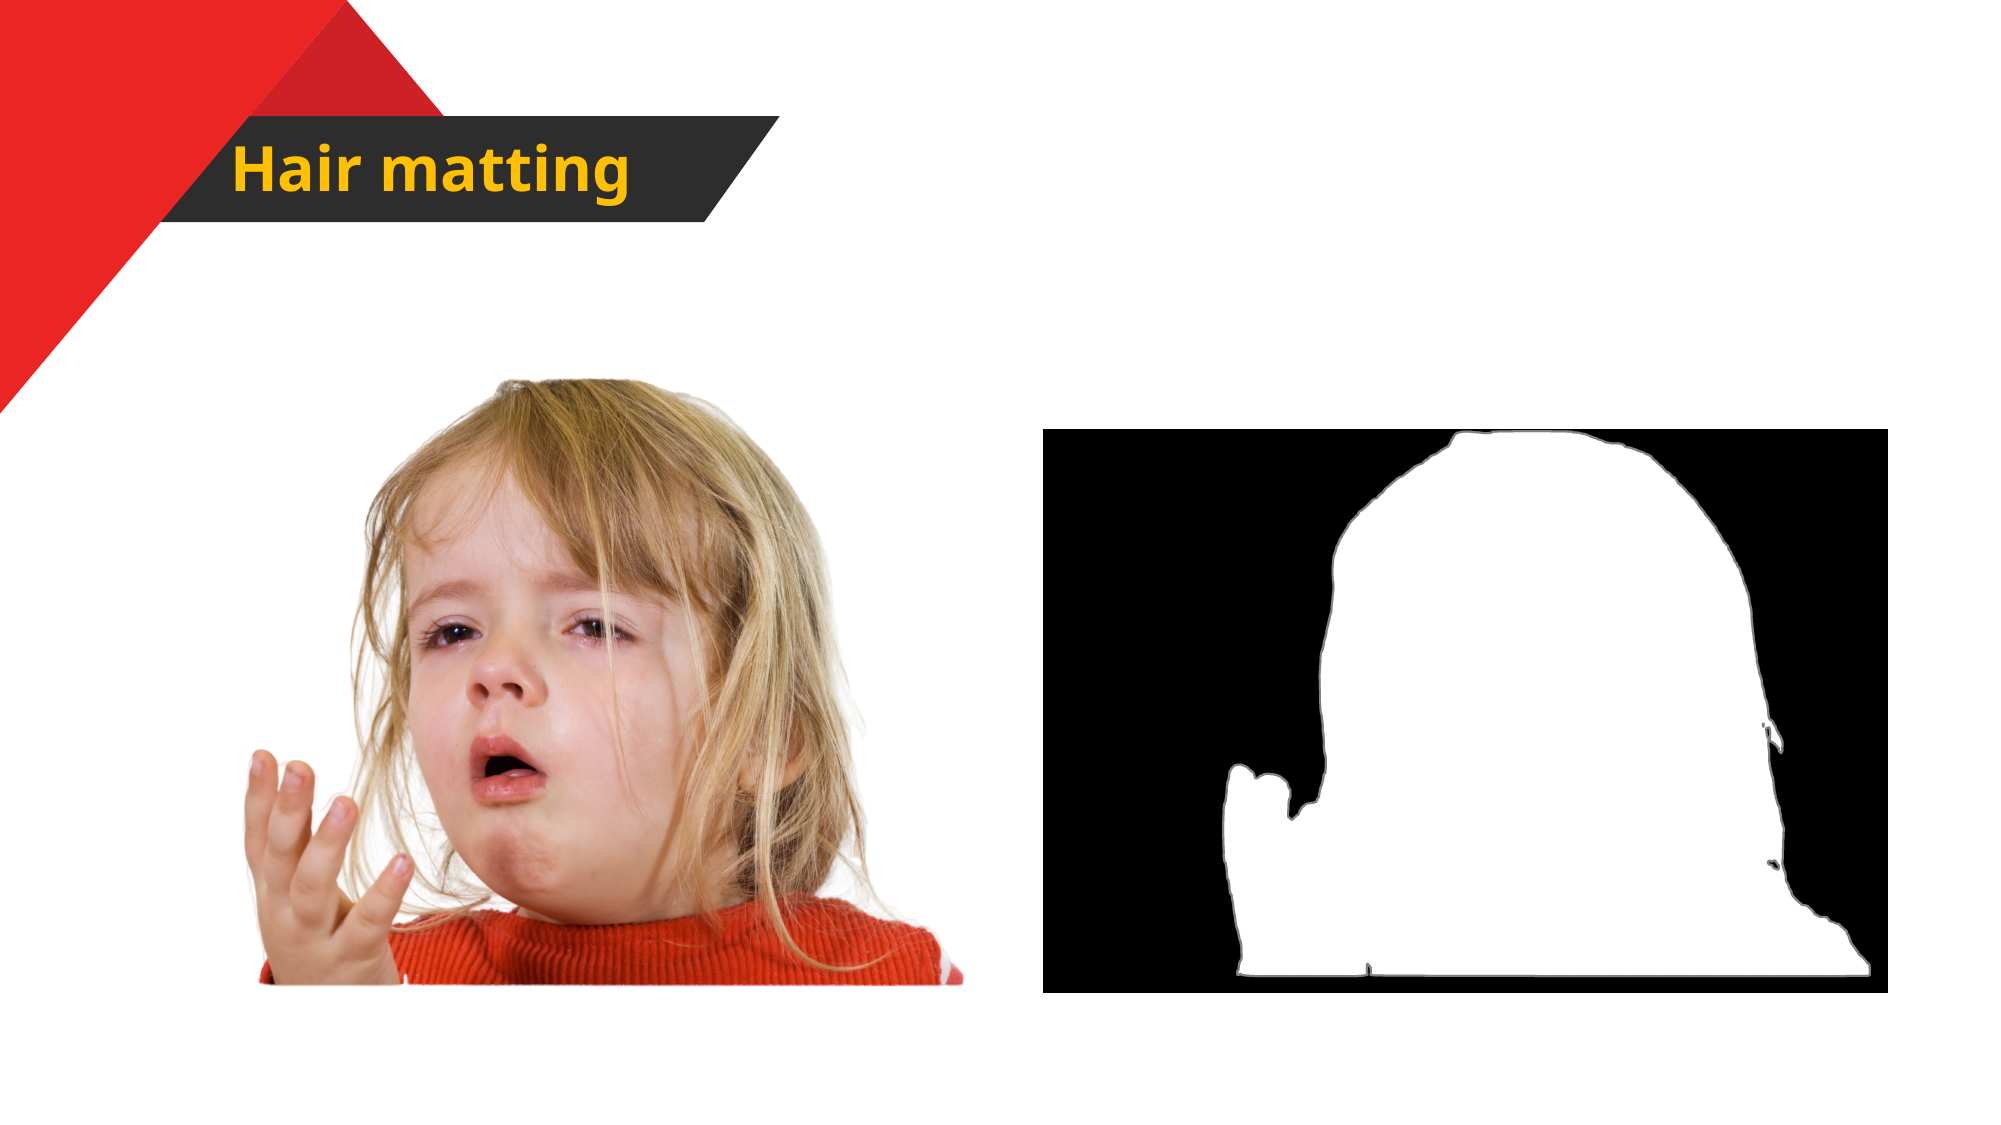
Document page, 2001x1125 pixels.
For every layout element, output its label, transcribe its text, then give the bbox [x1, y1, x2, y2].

text_box [161, 116, 780, 223]
text_box [250, 0, 444, 117]
text_box Hair matting [215, 121, 648, 212]
picture [1043, 429, 1888, 993]
picture [43, 377, 983, 1004]
text_box [0, 0, 347, 414]
